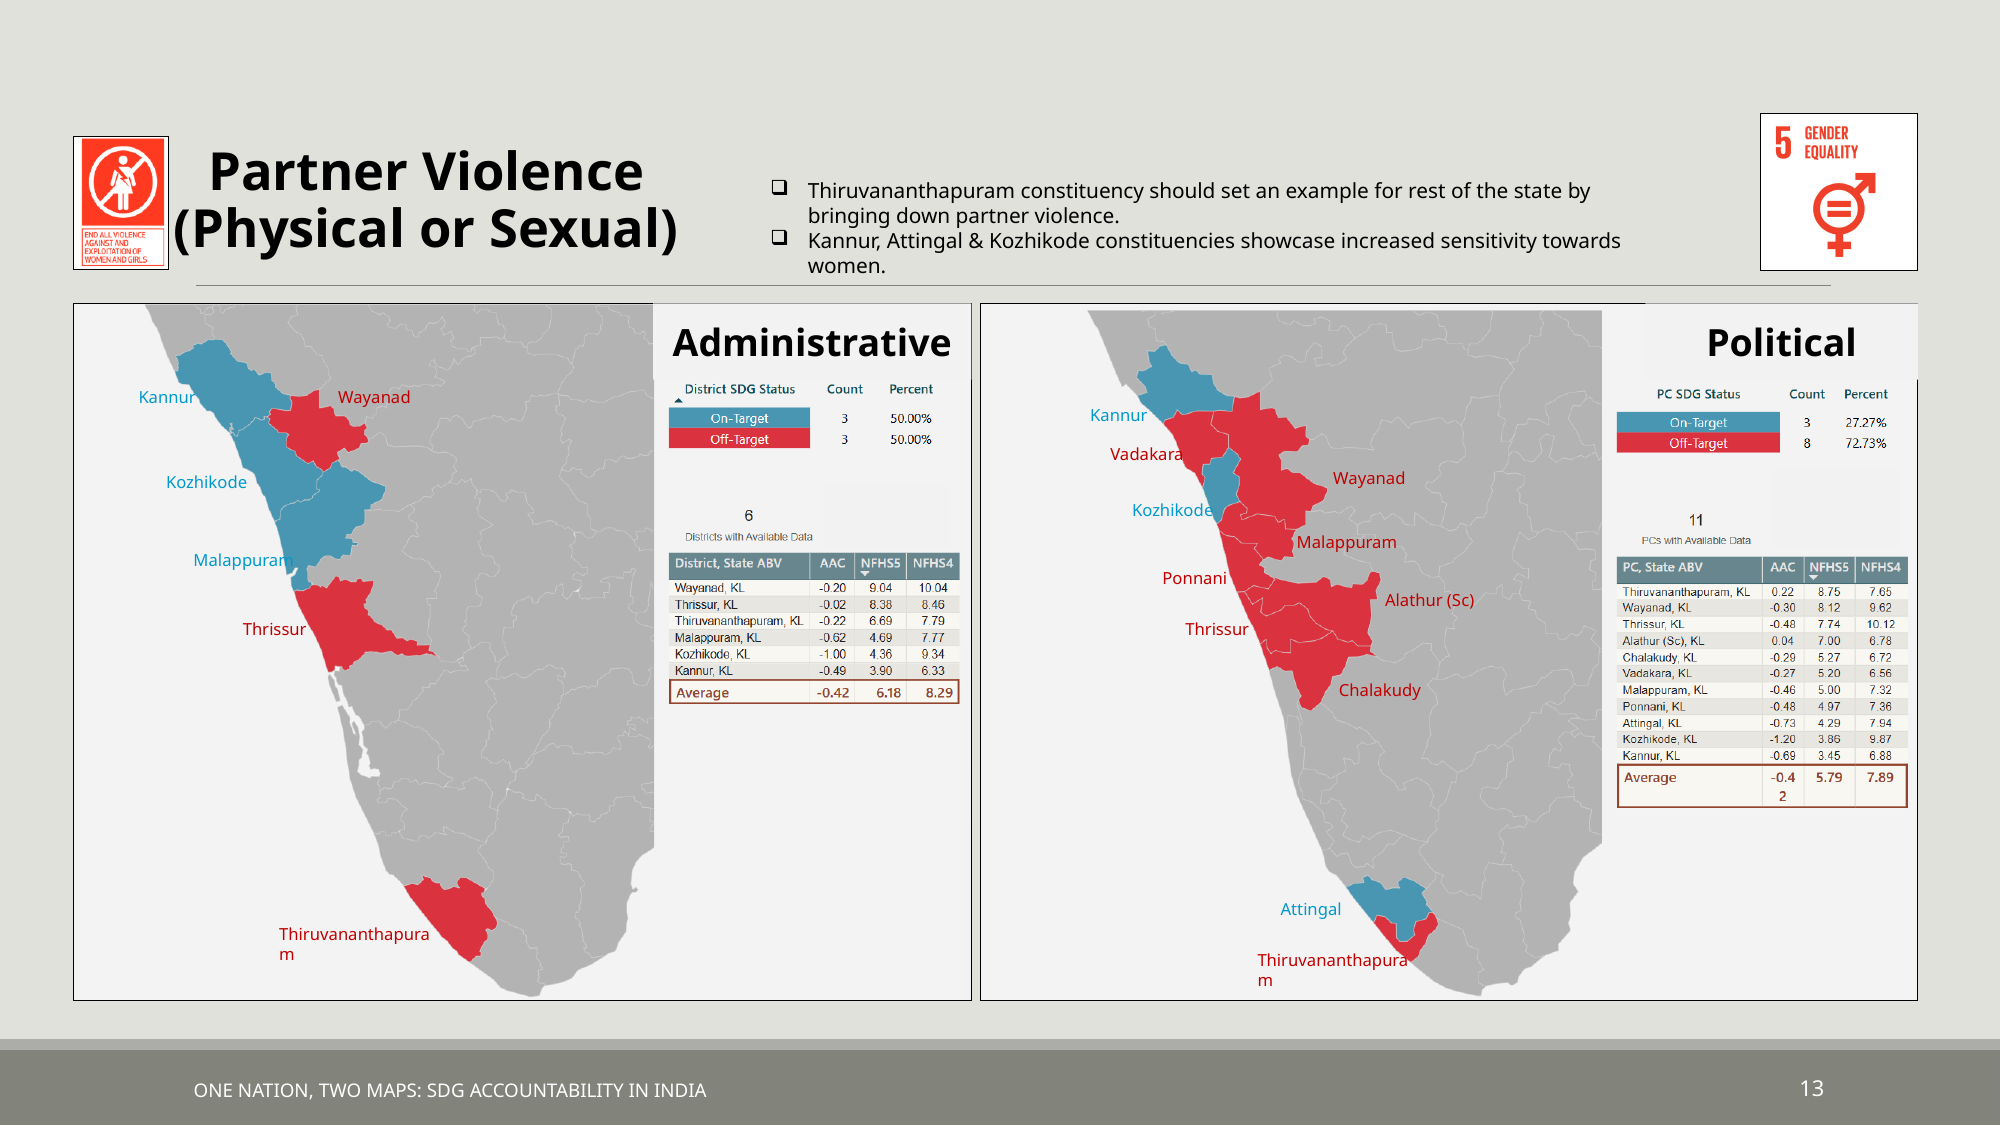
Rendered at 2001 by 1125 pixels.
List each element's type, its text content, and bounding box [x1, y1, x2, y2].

picture [1760, 113, 1919, 271]
picture [73, 136, 170, 271]
slide_number 13 [1624, 1059, 1840, 1120]
footer One Nation, Two Maps: SDG Accountability in India [178, 1059, 795, 1120]
text_box Thiruvananthapuram constituency should set an example for rest of the state by bringing down partner violence. Kannur, Attingal & Kozhikode constituencies showcase increased sensitivity towards women. [755, 170, 1643, 286]
picture [979, 302, 1919, 1001]
list Partner Violence (Physical or Sexual) [156, 137, 683, 299]
picture [73, 302, 972, 1001]
